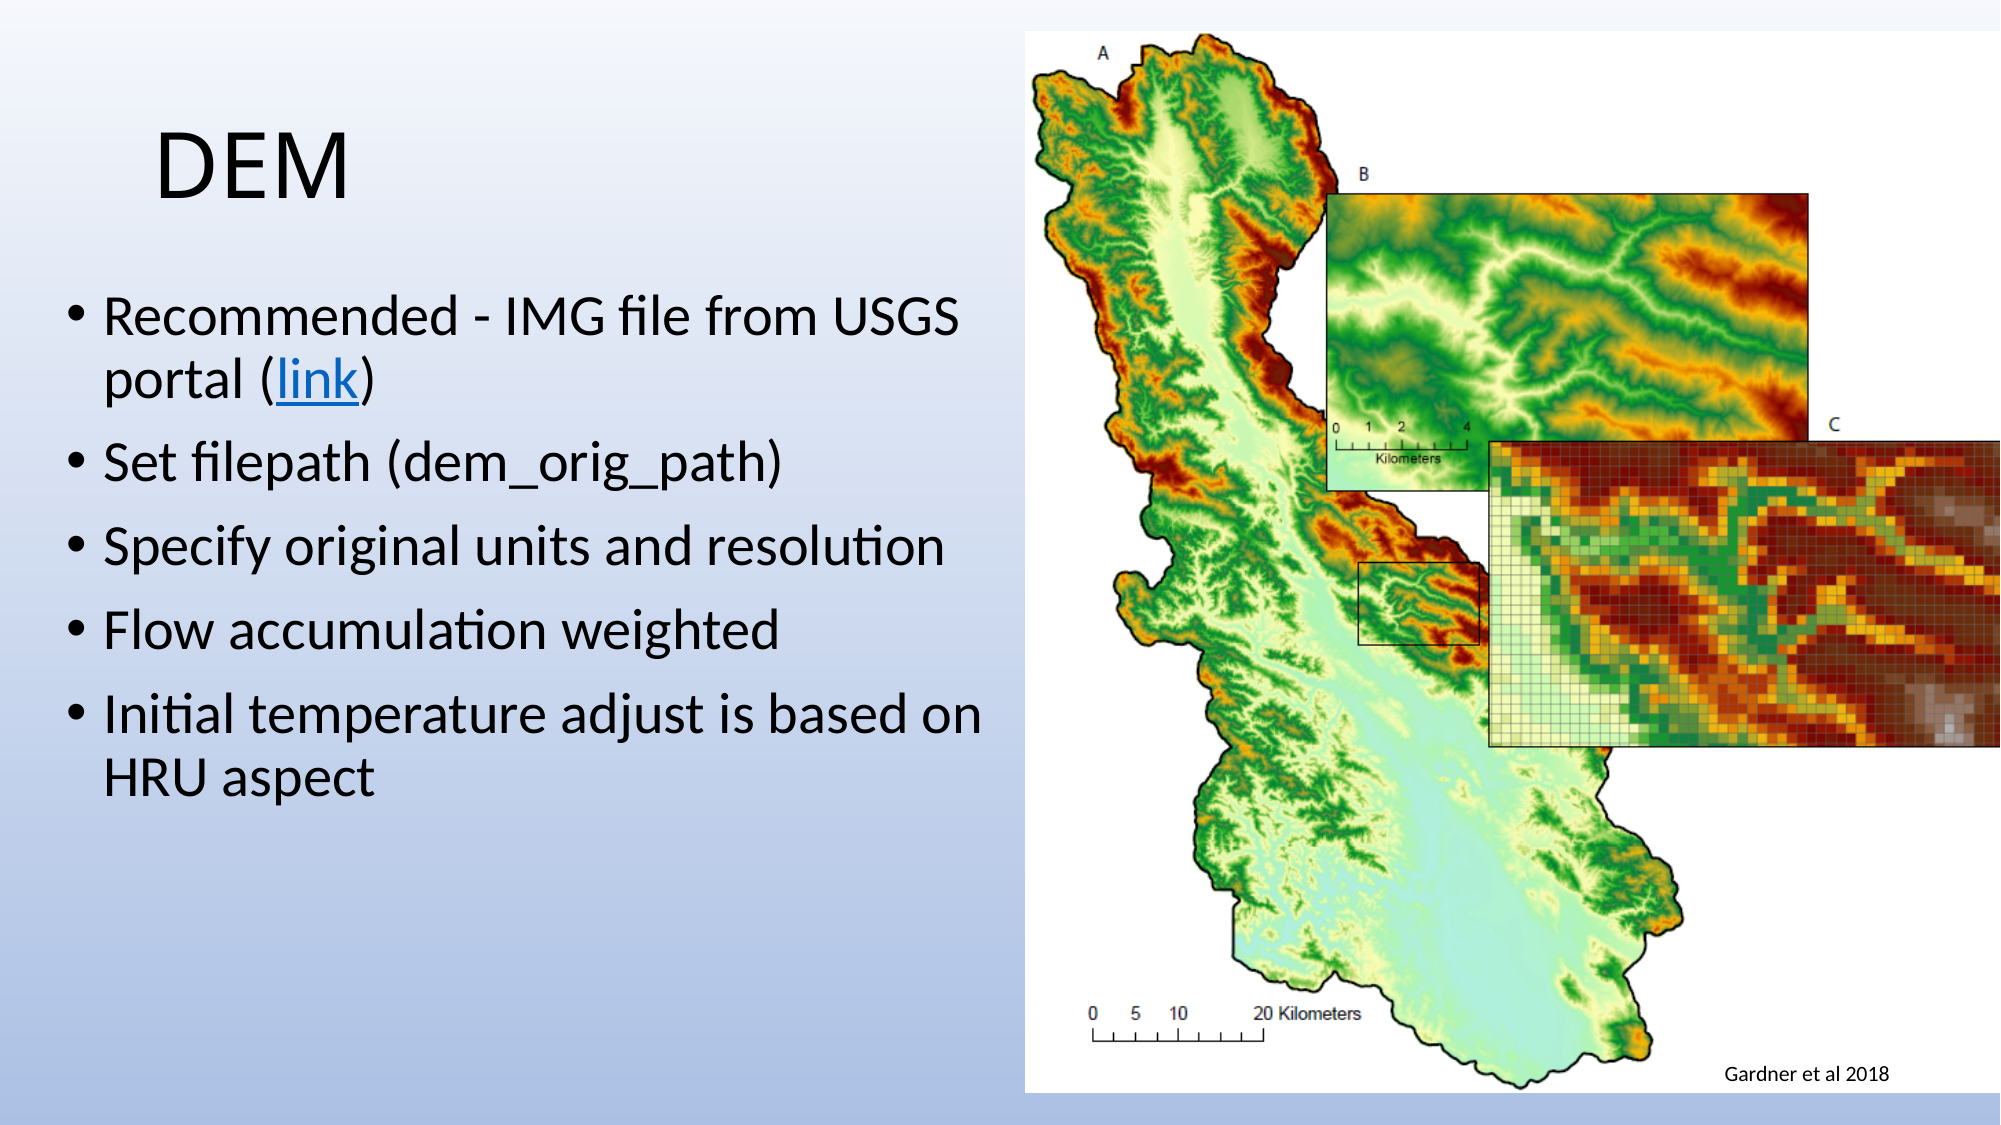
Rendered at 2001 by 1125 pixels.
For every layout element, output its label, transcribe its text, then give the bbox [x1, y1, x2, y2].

list Recommended - IMG file from USGS portal (link) Set filepath (dem_orig_path) Specify original units and resolution Flow accumulation weighted Initial temperature adjust is based on HRU aspect [51, 277, 1024, 992]
picture [1024, 31, 2000, 1093]
title DEM [137, 59, 1024, 277]
